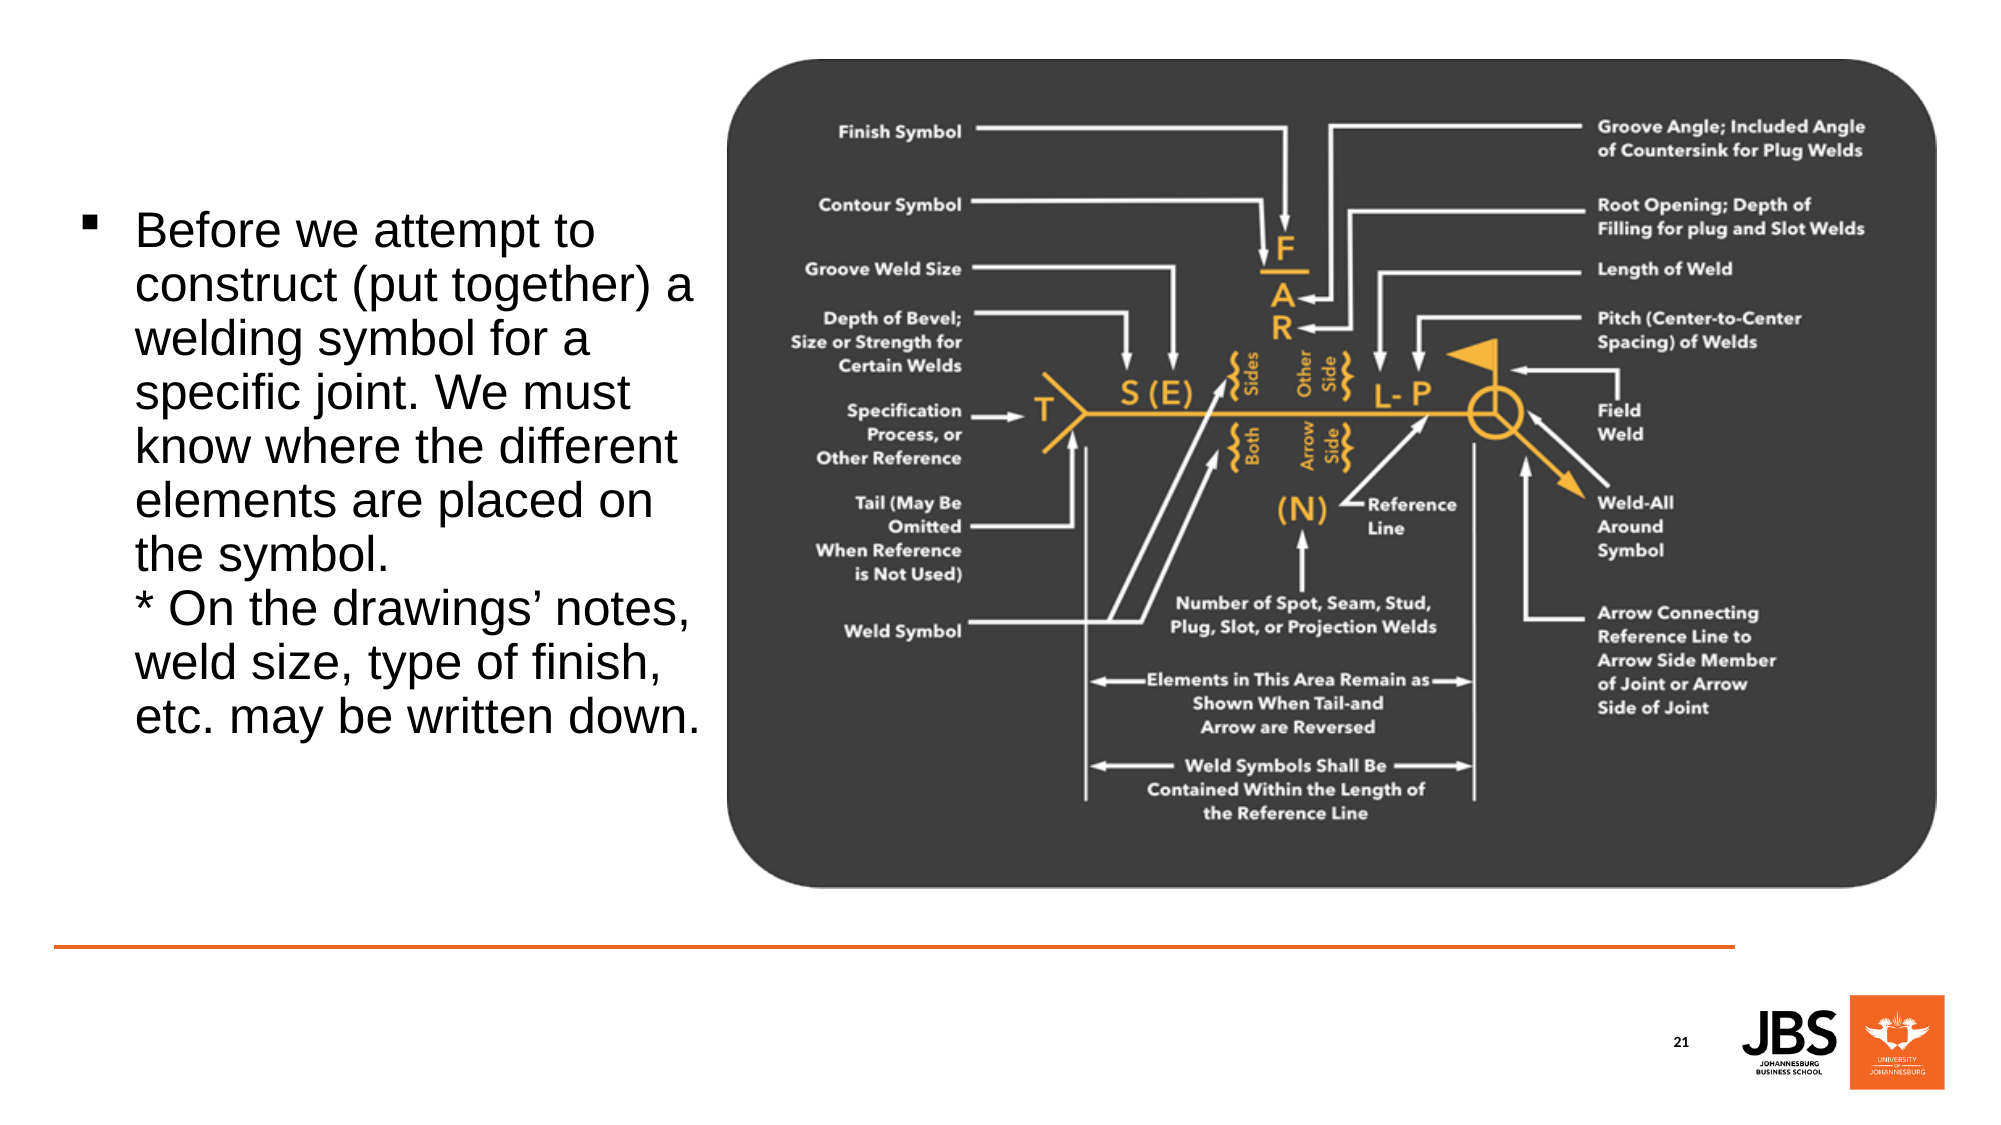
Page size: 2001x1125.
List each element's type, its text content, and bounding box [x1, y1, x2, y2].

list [727, 59, 1937, 889]
title Before we attempt to construct (put together) a welding symbol for a specific joint. We must know where the different elements are placed on the symbol. * On the drawings’ notes, weld size, type of finish, etc. may be written down. [63, 179, 727, 769]
picture [1728, 981, 1958, 1103]
